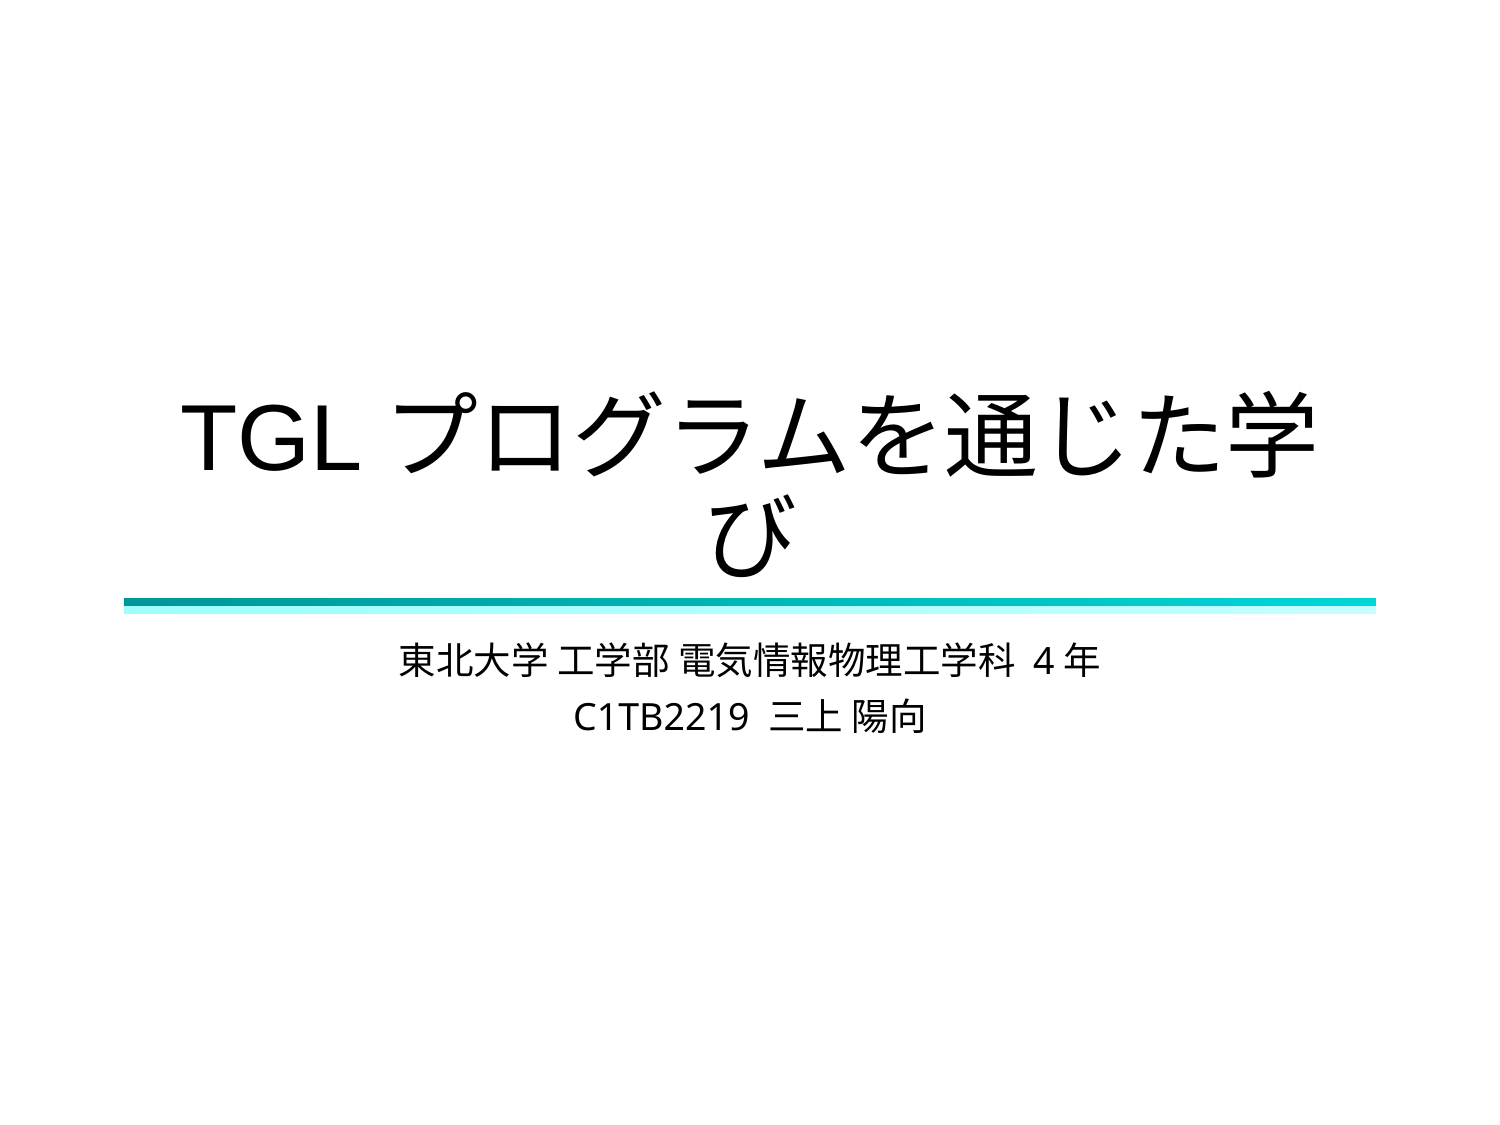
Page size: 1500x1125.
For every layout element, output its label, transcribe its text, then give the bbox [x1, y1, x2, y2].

title TGLプログラムを通じた学び [123, 207, 1377, 600]
subtitle 東北大学 工学部 電気情報物理工学科 4年 C1TB2219 三上 陽向 [187, 634, 1313, 907]
